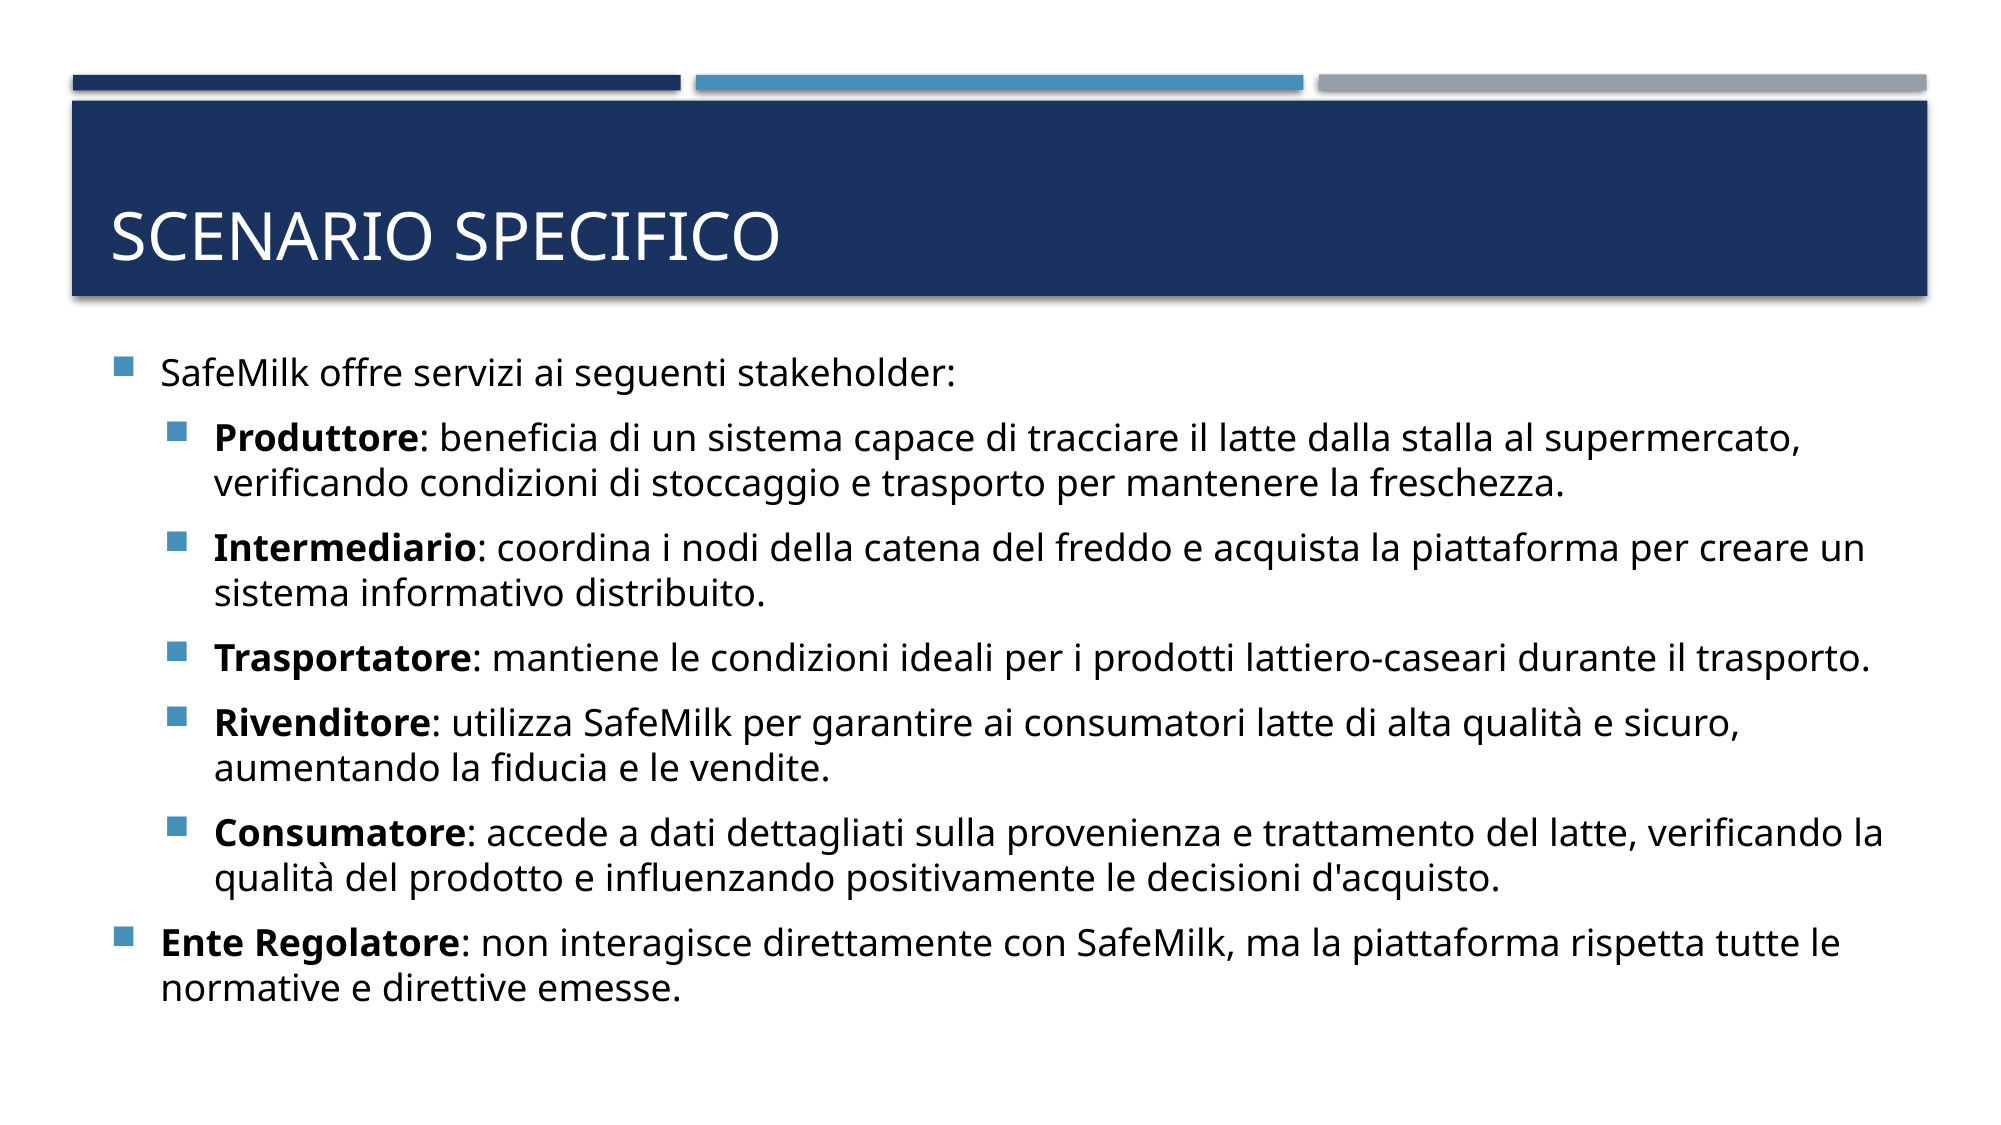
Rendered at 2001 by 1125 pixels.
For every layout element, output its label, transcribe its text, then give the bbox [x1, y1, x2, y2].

title scenario specifico [95, 115, 1905, 282]
list SafeMilk offre servizi ai seguenti stakeholder: Produttore: beneficia di un sistema capace di tracciare il latte dalla stalla al supermercato, verificando condizioni di stoccaggio e trasporto per mantenere la freschezza. Intermediario: coordina i nodi della catena del freddo e acquista la piattaforma per creare un sistema informativo distribuito. Trasportatore: mantiene le condizioni ideali per i prodotti lattiero-caseari durante il trasporto. Rivenditore: utilizza SafeMilk per garantire ai consumatori latte di alta qualità e sicuro, aumentando la fiducia e le vendite. Consumatore: accede a dati dettagliati sulla provenienza e trattamento del latte, verificando la qualità del prodotto e influenzando positivamente le decisioni d'acquisto. Ente Regolatore: non interagisce direttamente con SafeMilk, ma la piattaforma rispetta tutte le normative e direttive emesse. [95, 303, 1905, 1055]
